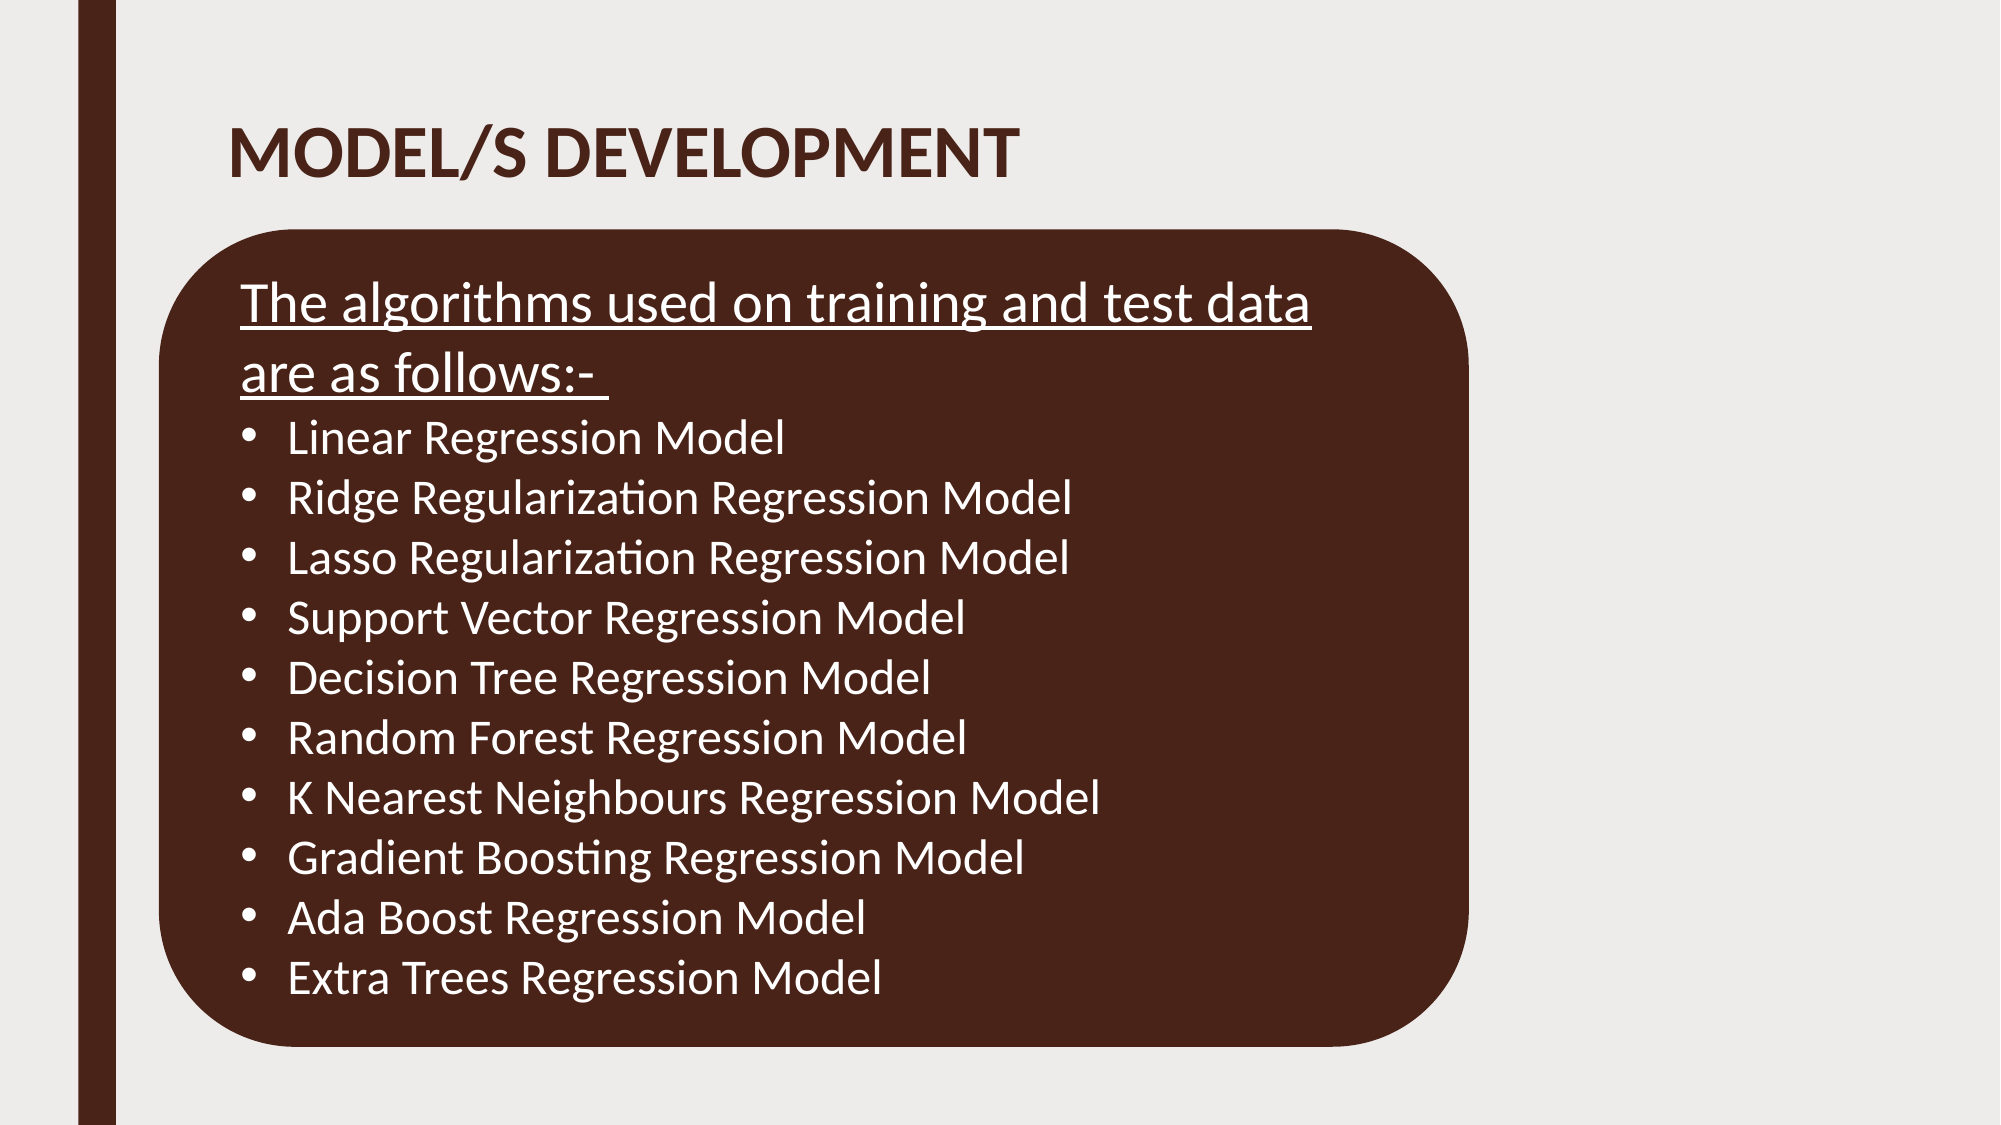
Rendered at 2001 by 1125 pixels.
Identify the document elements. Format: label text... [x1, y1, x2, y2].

text_box [155, 226, 1472, 1050]
text_box The algorithms used on training and test data are as follows:- Linear Regression Model Ridge Regularization Regression Model Lasso Regularization Regression Model Support Vector Regression Model Decision Tree Regression Model Random Forest Regression Model K Nearest Neighbours Regression Model Gradient Boosting Regression Model Ada Boost Regression Model Extra Trees Regression Model [225, 256, 1403, 1012]
title MODEL/S DEVELOPMENT [212, 106, 1788, 202]
